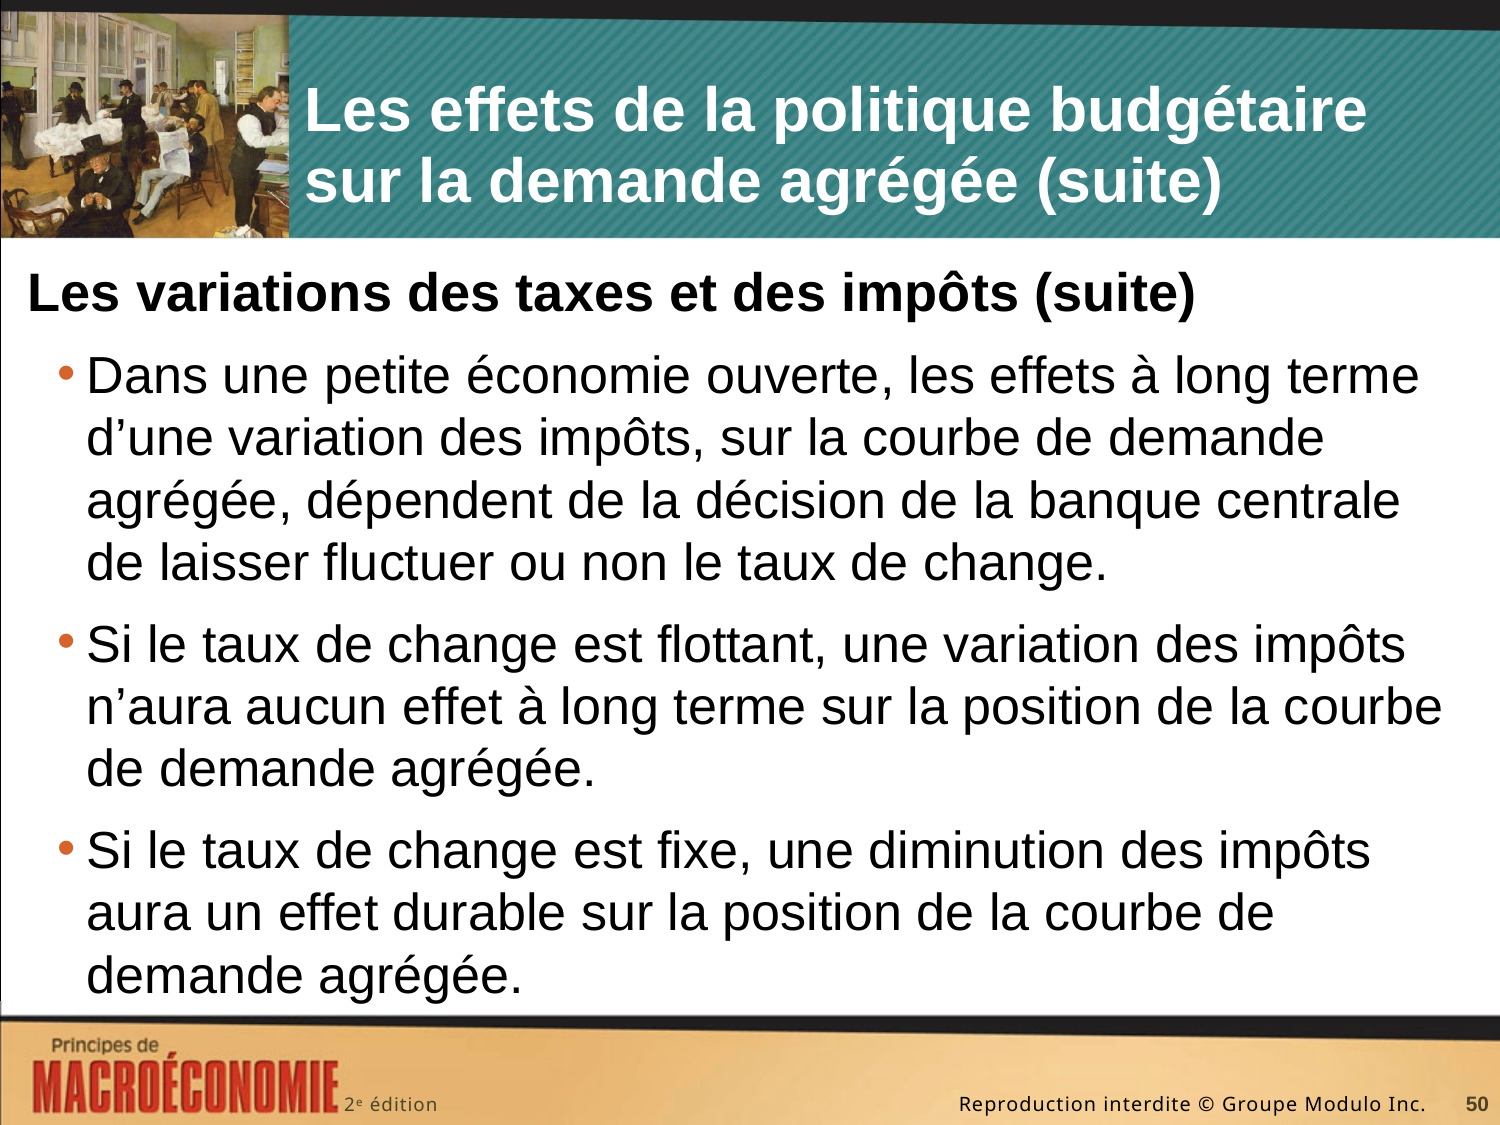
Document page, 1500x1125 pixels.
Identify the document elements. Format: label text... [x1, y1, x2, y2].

picture [0, 0, 1500, 1125]
picture [1412, 1102, 1417, 1110]
title Les effets de la politique budgétaire sur la demande agrégée (suite) [304, 32, 1431, 223]
list Les variations des taxes et des impôts (suite) Dans une petite économie ouverte, les effets à long terme d’une variation des impôts, sur la courbe de demande agrégée, dépendent de la décision de la banque centrale de laisser fluctuer ou non le taux de change. Si le taux de change est flottant, une variation des impôts n’aura aucun effet à long terme sur la position de la courbe de demande agrégée. Si le taux de change est fixe, une diminution des impôts aura un effet durable sur la position de la courbe de demande agrégée. [12, 249, 1470, 981]
slide_number 50 [1417, 1070, 1489, 1125]
